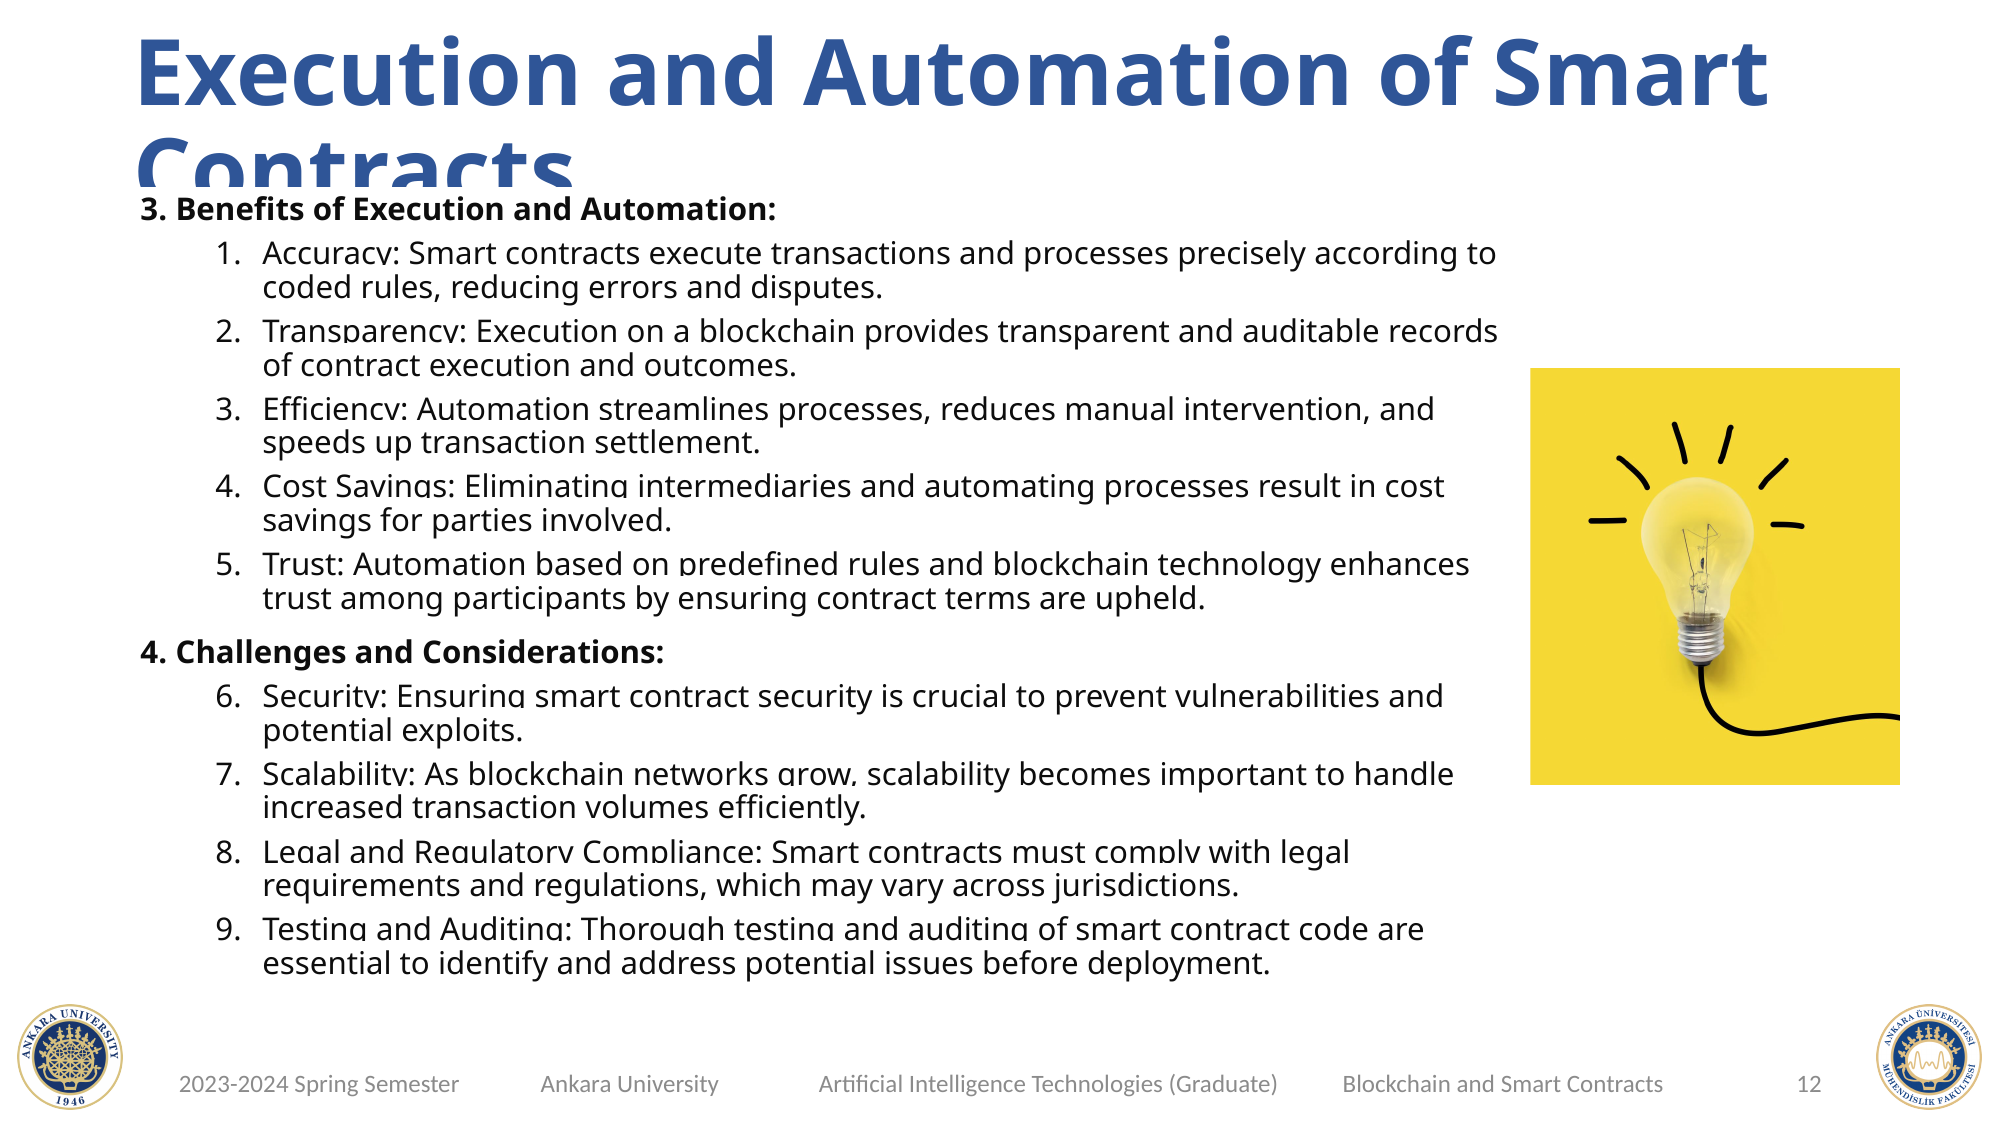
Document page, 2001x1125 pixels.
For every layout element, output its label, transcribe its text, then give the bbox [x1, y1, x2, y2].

picture [17, 1004, 123, 1110]
picture [1530, 368, 1900, 785]
picture [1876, 1004, 1982, 1110]
list 3. Benefits of Execution and Automation: Accuracy: Smart contracts execute transactions and processes precisely according to coded rules, reducing errors and disputes. Transparency: Execution on a blockchain provides transparent and auditable records of contract execution and outcomes. Efficiency: Automation streamlines processes, reduces manual intervention, and speeds up transaction settlement. Cost Savings: Eliminating intermediaries and automating processes result in cost savings for parties involved. Trust: Automation based on predefined rules and blockchain technology enhances trust among participants by ensuring contract terms are upheld. 4. Challenges and Considerations: Security: Ensuring smart contract security is crucial to prevent vulnerabilities and potential exploits. Scalability: As blockchain networks grow, scalability becomes important to handle increased transaction volumes efficiently. Legal and Regulatory Compliance: Smart contracts must comply with legal requirements and regulations, which may vary across jurisdictions. Testing and Auditing: Thorough testing and auditing of smart contract code are essential to identify and address potential issues before deployment. [125, 186, 1527, 963]
title Execution and Automation of Smart Contracts [118, 59, 1844, 192]
slide_number 12 [1751, 1052, 1837, 1113]
